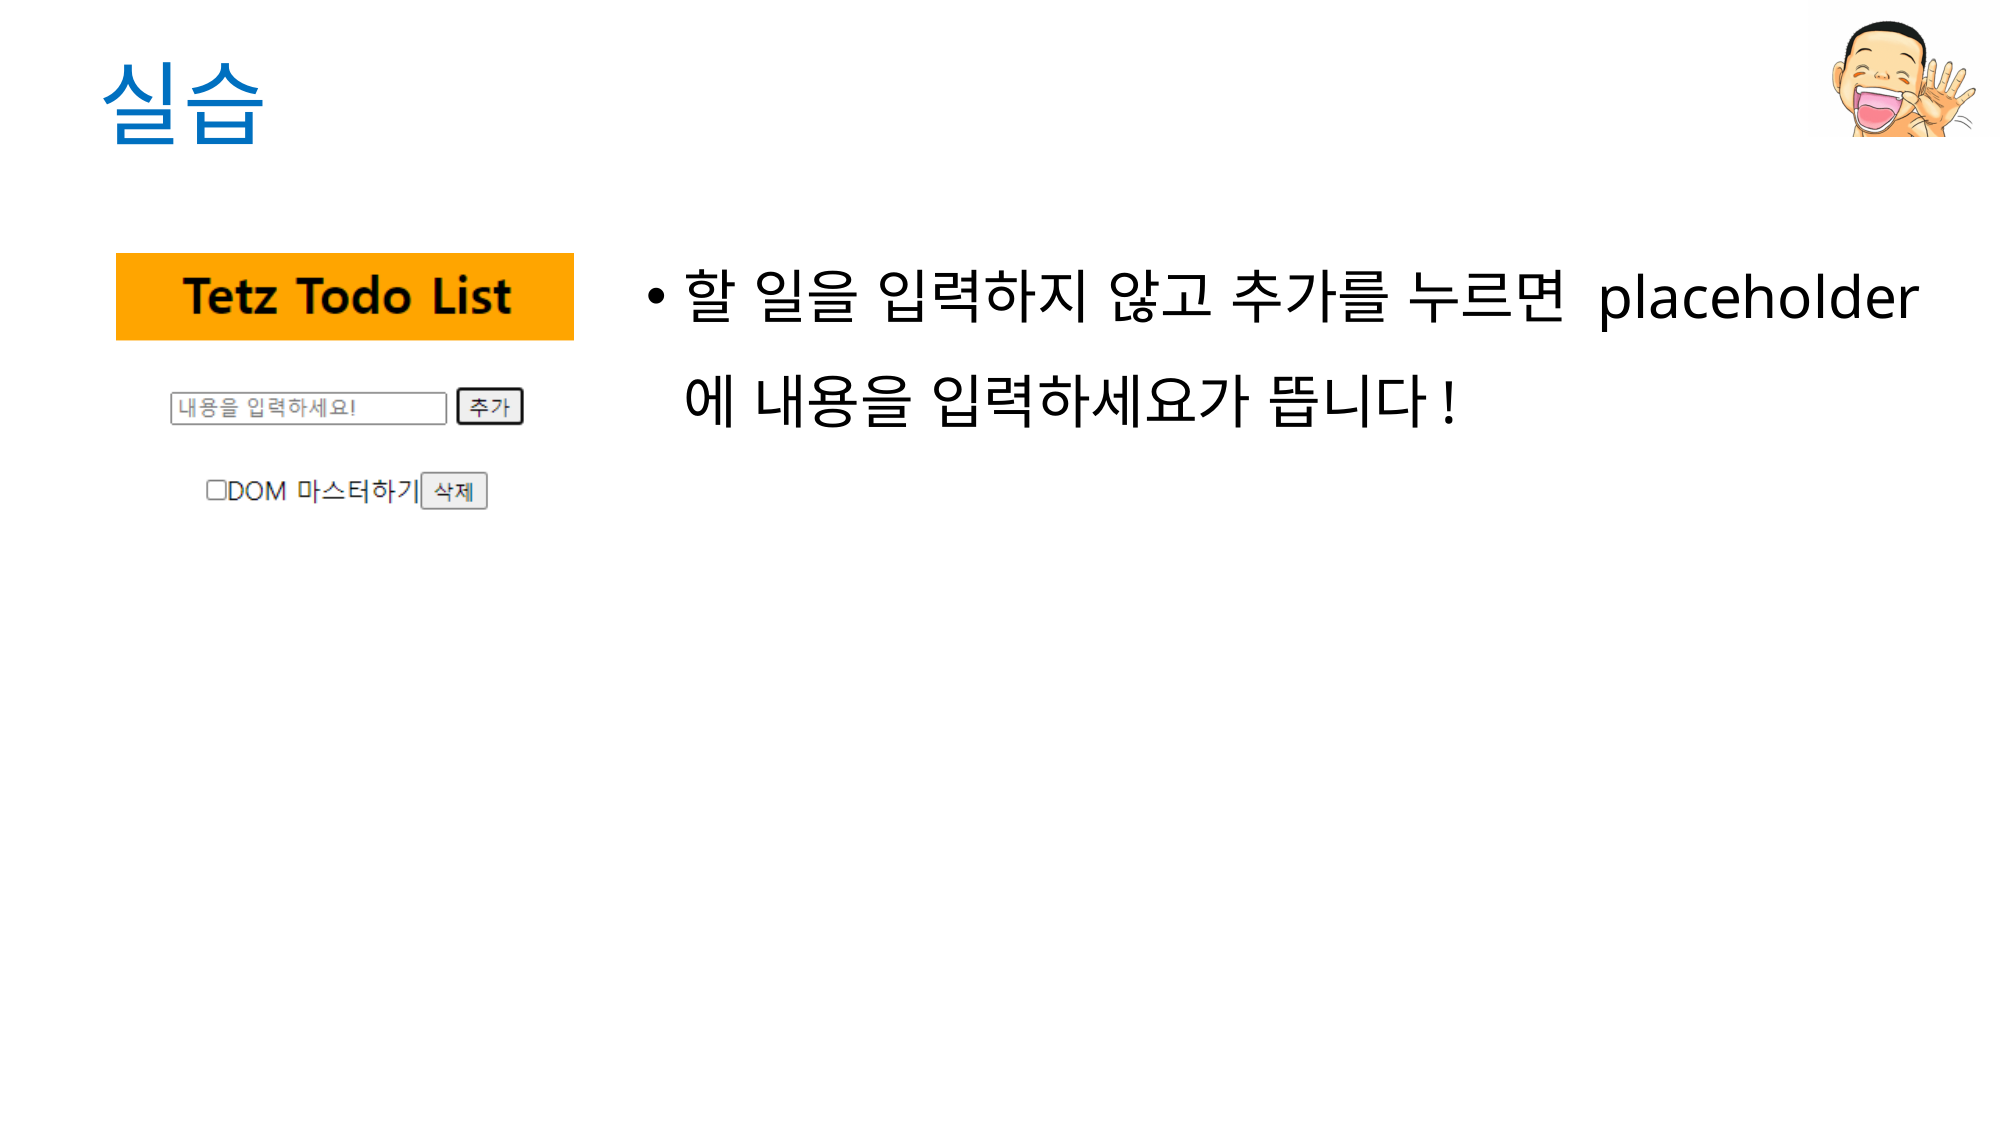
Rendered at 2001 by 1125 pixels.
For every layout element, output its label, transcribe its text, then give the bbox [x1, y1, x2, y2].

picture [116, 253, 574, 585]
text_box 할 일을 입력하지 않고 추가를 누르면 placeholder 에 내용을 입력하세요가 뜹니다! [631, 217, 1955, 1077]
title 실습 [83, 0, 1931, 218]
picture [1931, 0, 2000, 137]
